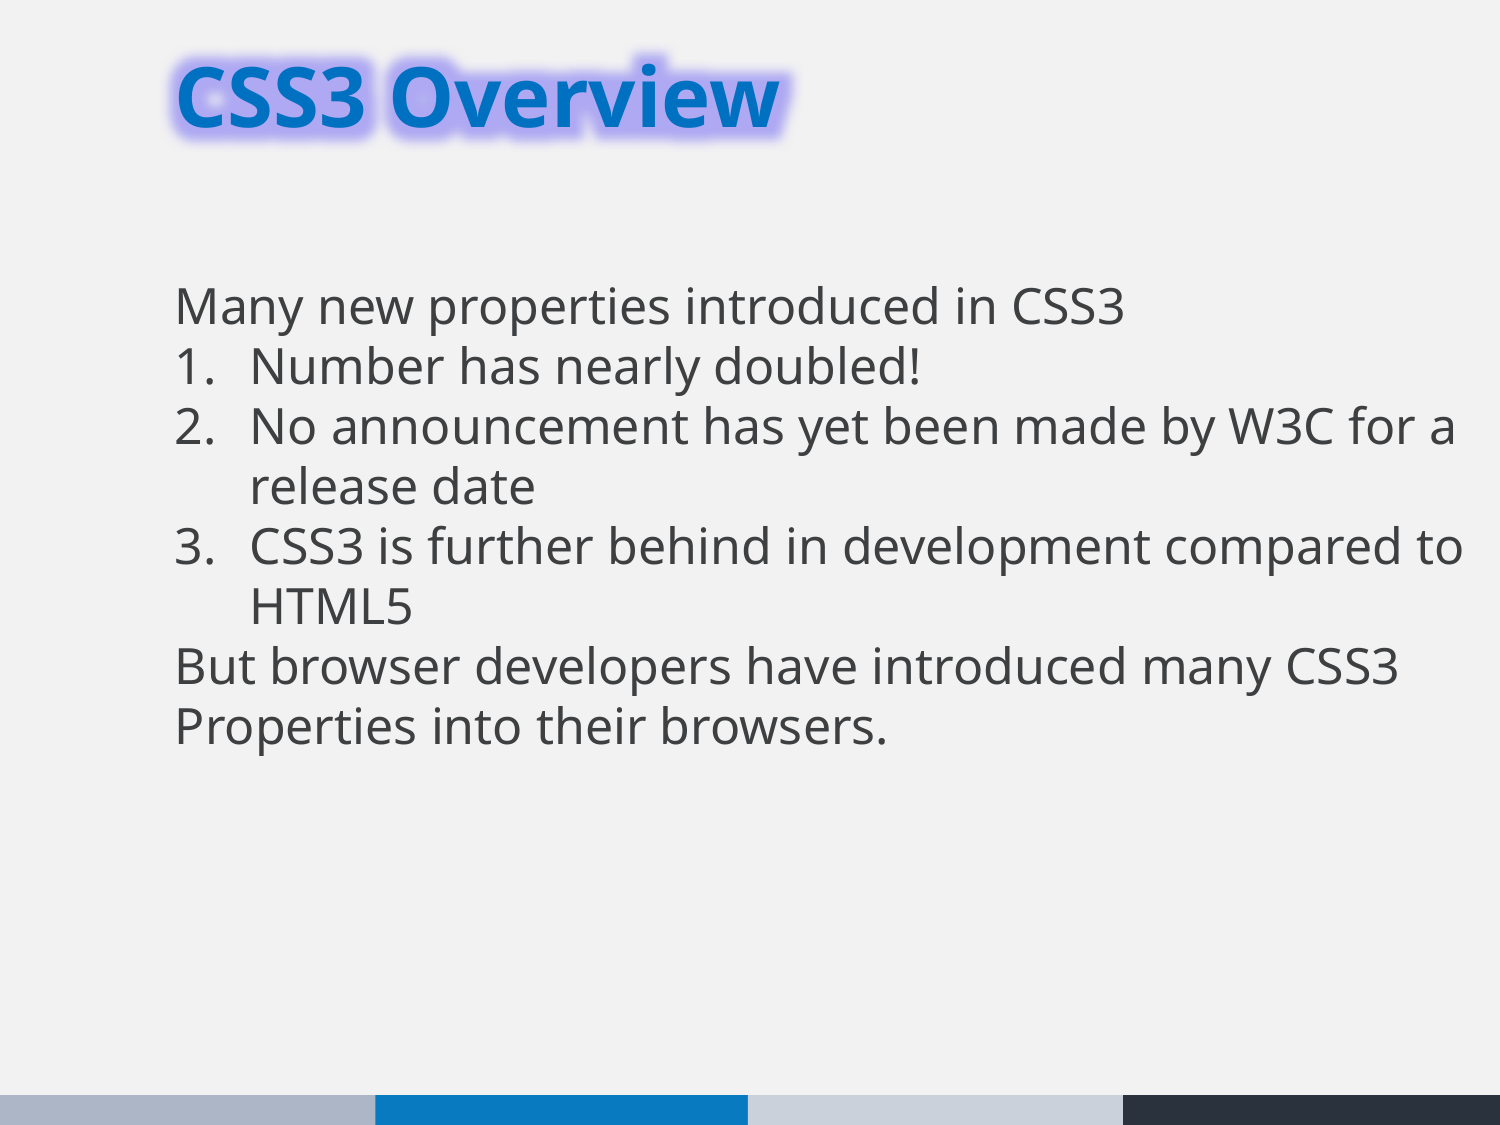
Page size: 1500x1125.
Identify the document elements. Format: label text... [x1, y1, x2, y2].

text_box CSS3 Overview [160, 6, 1411, 195]
text_box Many new properties introduced in CSS3 Number has nearly doubled! No announcement has yet been made by W3C for a release date CSS3 is further behind in development compared to HTML5 But browser developers have introduced many CSS3 Properties into their browsers. [160, 267, 1500, 762]
